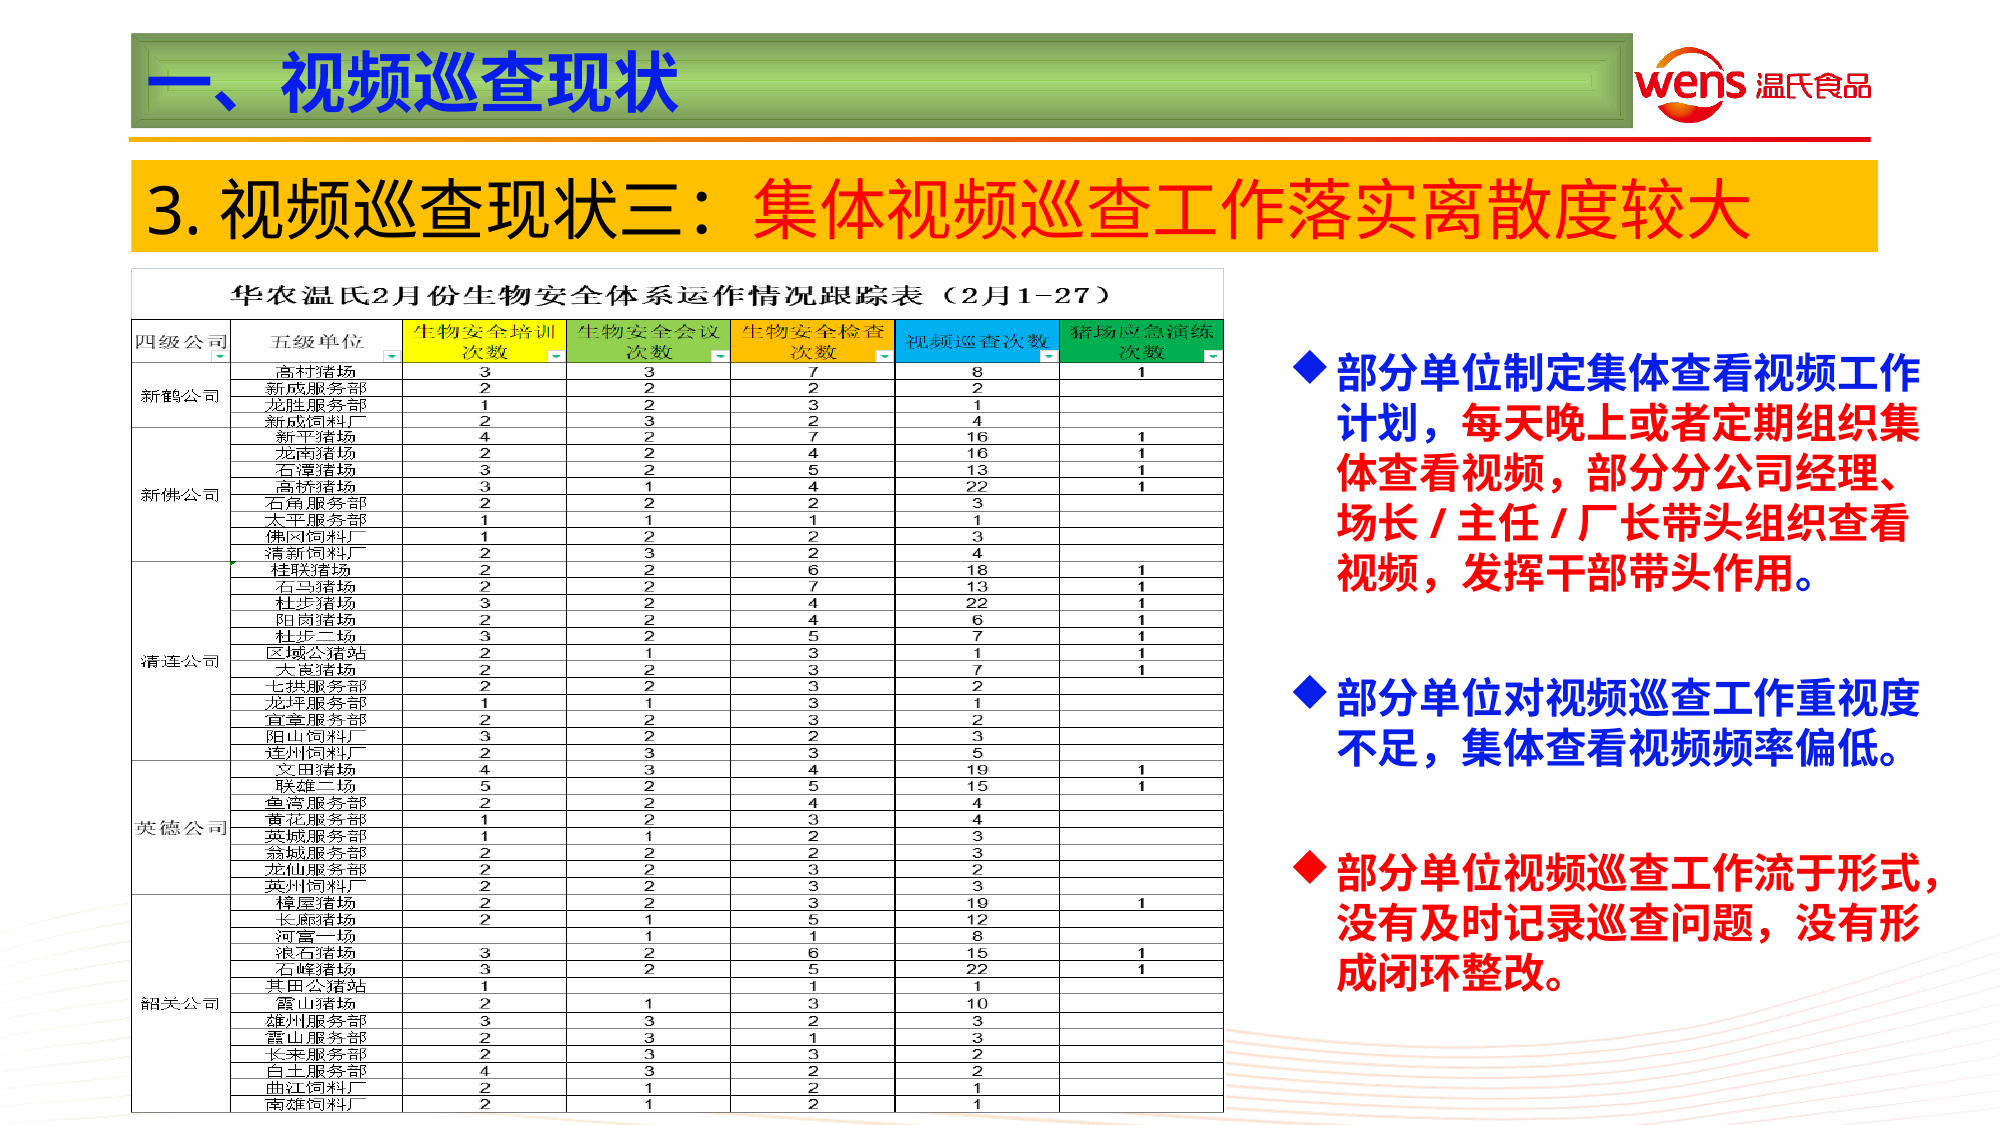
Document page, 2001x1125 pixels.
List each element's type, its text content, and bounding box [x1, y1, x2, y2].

text_box 3.视频巡查现状三：集体视频巡查工作落实离散度较大 [131, 160, 1878, 252]
text_box 一、视频巡查现状 [131, 33, 1633, 129]
picture [0, 268, 2000, 1125]
text_box 部分单位制定集体查看视频工作计划，每天晚上或者定期组织集体查看视频，部分分公司经理、场长/主任/厂长带头组织查看视频，发挥干部带头作用。 部分单位对视频巡查工作重视度不足，集体查看视频频率偏低。 部分单位视频巡查工作流于形式，没有及时记录巡查问题，没有形成闭环整改。 [1287, 345, 1943, 998]
picture [128, 137, 1871, 142]
picture [1634, 47, 1871, 123]
